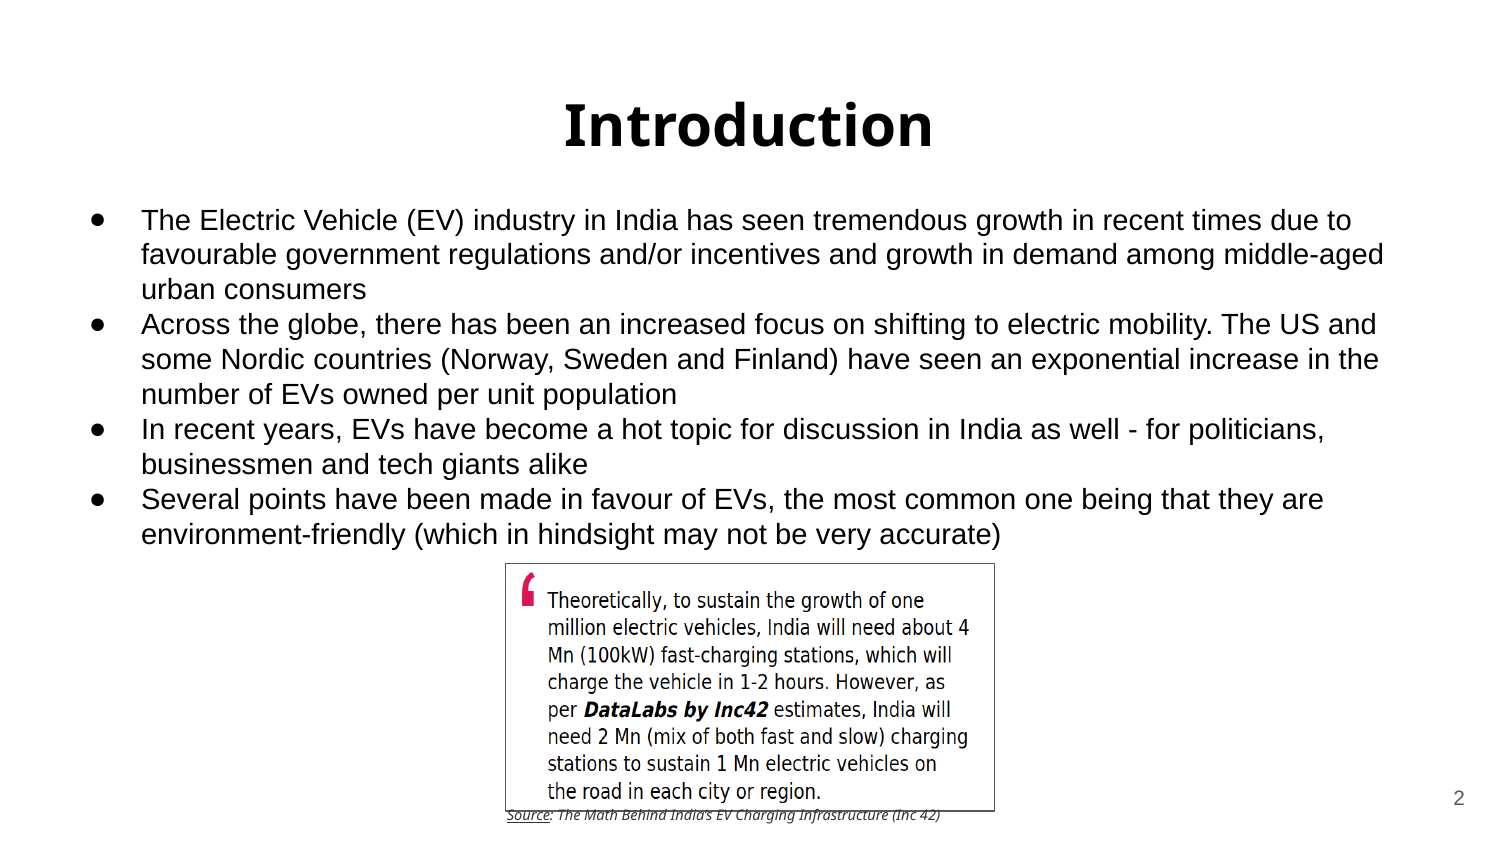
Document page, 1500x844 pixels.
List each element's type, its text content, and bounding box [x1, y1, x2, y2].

picture [506, 564, 994, 811]
title Introduction [51, 72, 1449, 167]
text_box Source: The Math Behind India’s EV Charging Infrastructure (Inc 42) [491, 797, 959, 833]
list The Electric Vehicle (EV) industry in India has seen tremendous growth in recent times due to favourable government regulations and/or incentives and growth in demand among middle-aged urban consumers Across the globe, there has been an increased focus on shifting to electric mobility. The US and some Nordic countries (Norway, Sweden and Finland) have seen an exponential increase in the number of EVs owned per unit population In recent years, EVs have become a hot topic for discussion in India as well - for politicians, businessmen and tech giants alike Several points have been made in favour of EVs, the most common one being that they are environment-friendly (which in hindsight may not be very accurate) [51, 185, 1449, 691]
slide_number ‹#› [1389, 764, 1480, 830]
